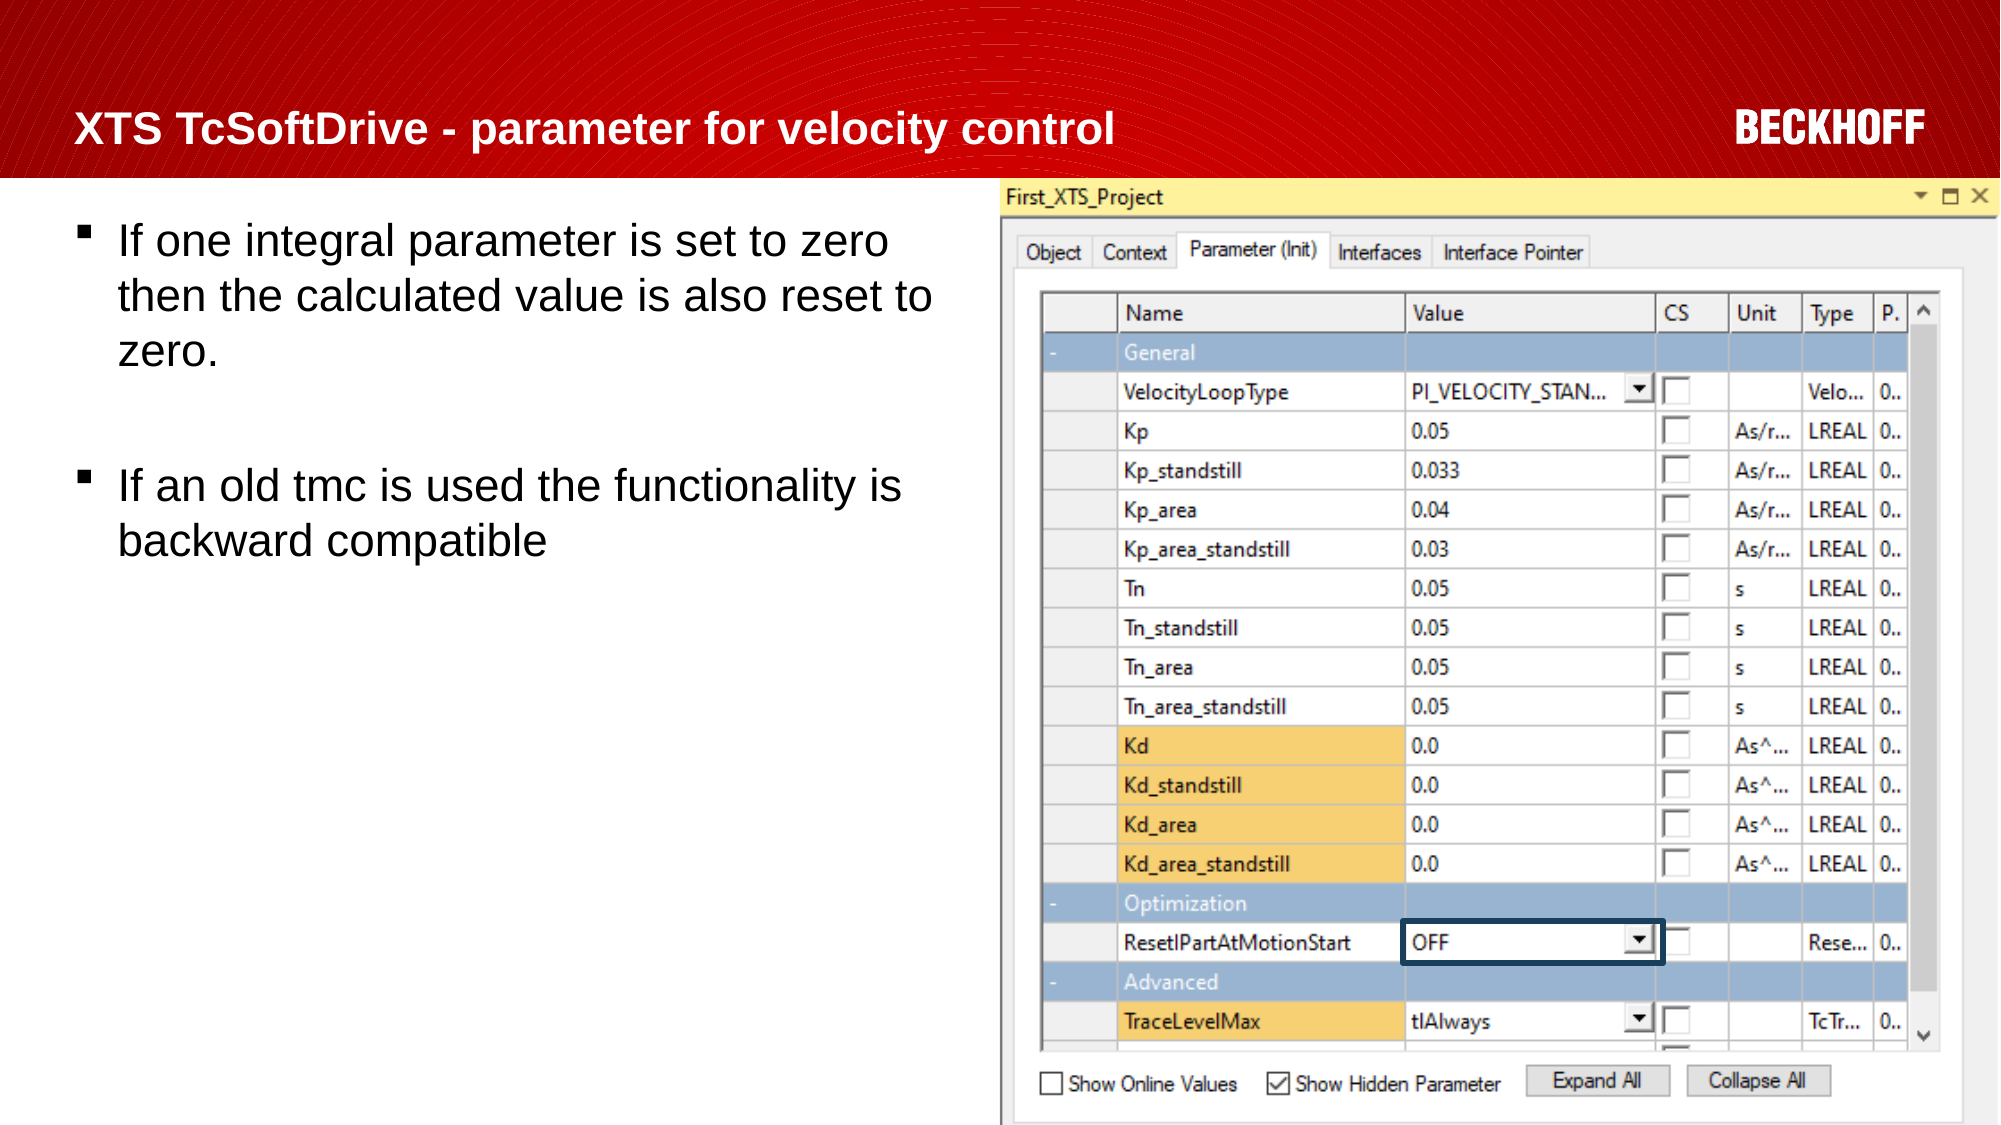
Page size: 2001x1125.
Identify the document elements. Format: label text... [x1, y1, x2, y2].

title XTS TcSoftDrive - parameter for velocity control [0, 73, 1663, 178]
list If one integral parameter is set to zero then the calculated value is also reset to zero. If an old tmc is used the functionality is backward compatible [0, 178, 998, 1054]
picture [999, 178, 2000, 1125]
picture [1727, 98, 1934, 155]
